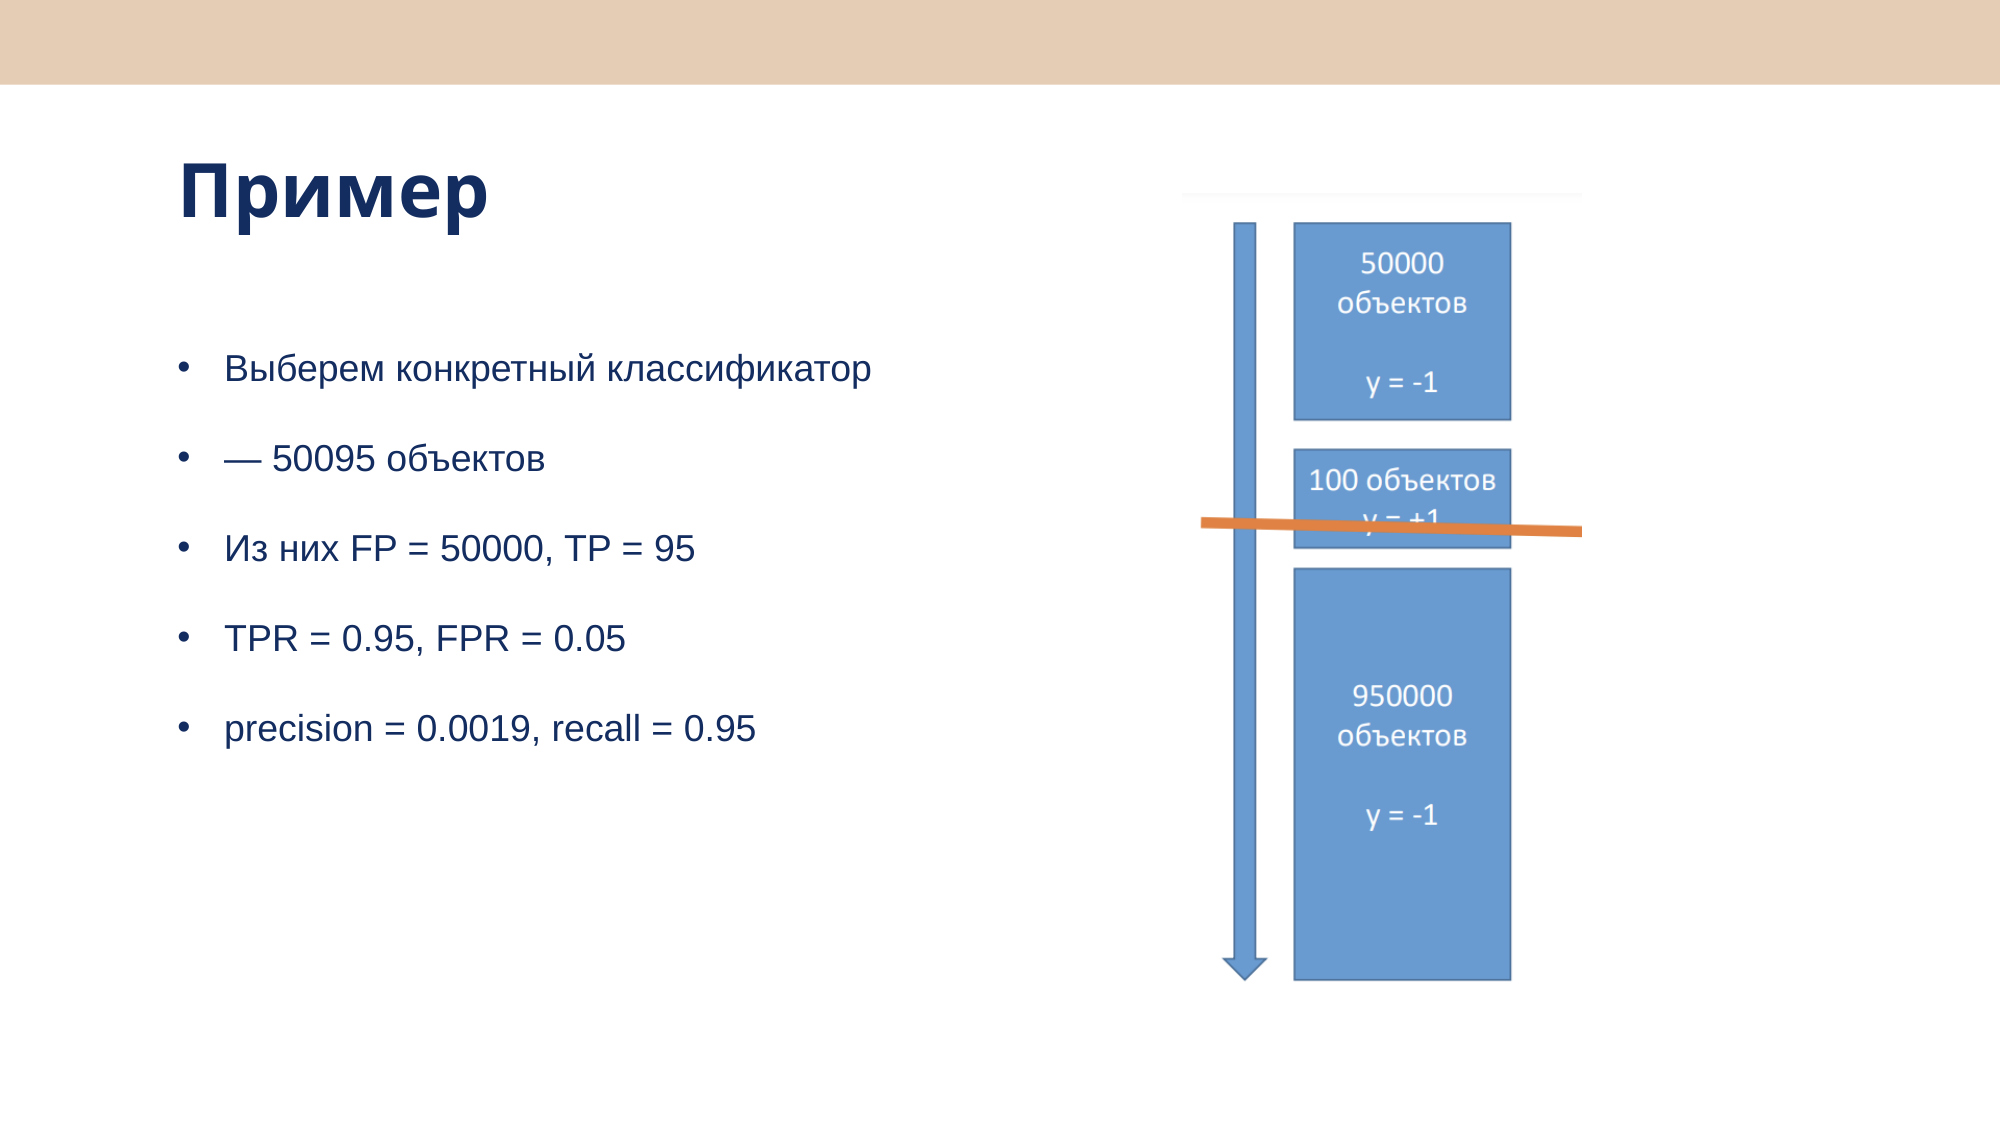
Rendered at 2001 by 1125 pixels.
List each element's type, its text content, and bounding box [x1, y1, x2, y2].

picture [1182, 193, 1583, 1050]
text_box Пример [162, 84, 1888, 303]
